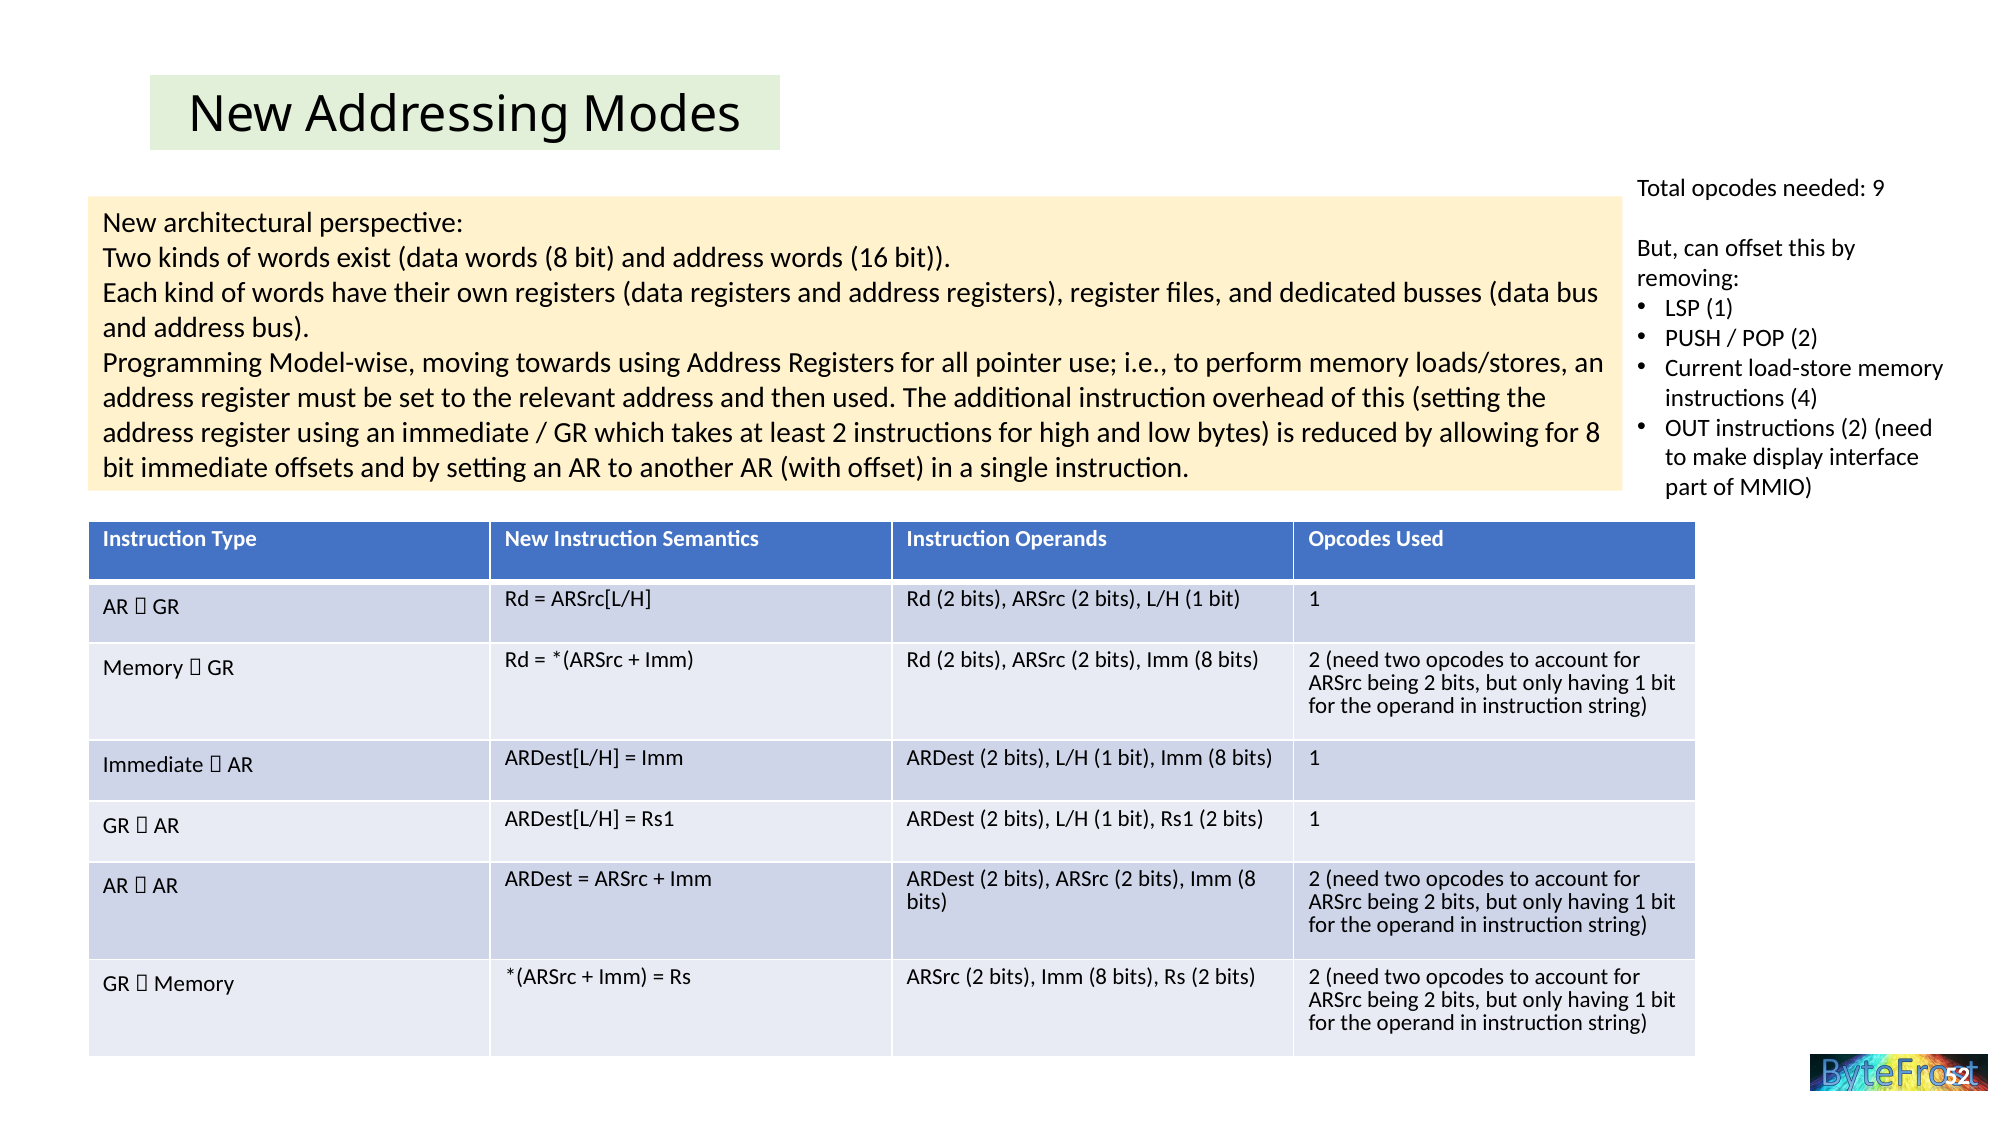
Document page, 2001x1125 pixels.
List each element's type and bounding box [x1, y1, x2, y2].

table_header [1294, 522, 1695, 579]
table_cell [89, 644, 489, 739]
table_cell [89, 585, 489, 642]
table_header [89, 522, 489, 579]
table_cell [89, 960, 489, 1056]
table_cell [491, 960, 891, 1056]
table_cell [893, 644, 1293, 739]
table_cell [491, 644, 891, 739]
table_header [893, 522, 1293, 579]
table_cell [89, 802, 489, 861]
table_cell [1294, 585, 1695, 642]
text_box [87, 164, 1970, 509]
table_cell [1294, 644, 1695, 739]
table_cell [1294, 802, 1695, 861]
table_cell [491, 802, 891, 861]
title [150, 75, 780, 150]
picture [1810, 1054, 1988, 1091]
table_cell [893, 585, 1293, 642]
table_cell [491, 585, 891, 642]
table_cell [89, 741, 489, 800]
table_header [491, 522, 891, 579]
table_cell [1294, 863, 1695, 959]
table_cell [1294, 741, 1695, 800]
table_cell [89, 863, 489, 959]
table_cell [491, 863, 891, 959]
table_cell [893, 960, 1293, 1056]
table_cell [1294, 960, 1695, 1056]
table_cell [893, 741, 1293, 800]
table_cell [893, 802, 1293, 861]
table_cell [893, 863, 1293, 959]
table_cell [491, 741, 891, 800]
